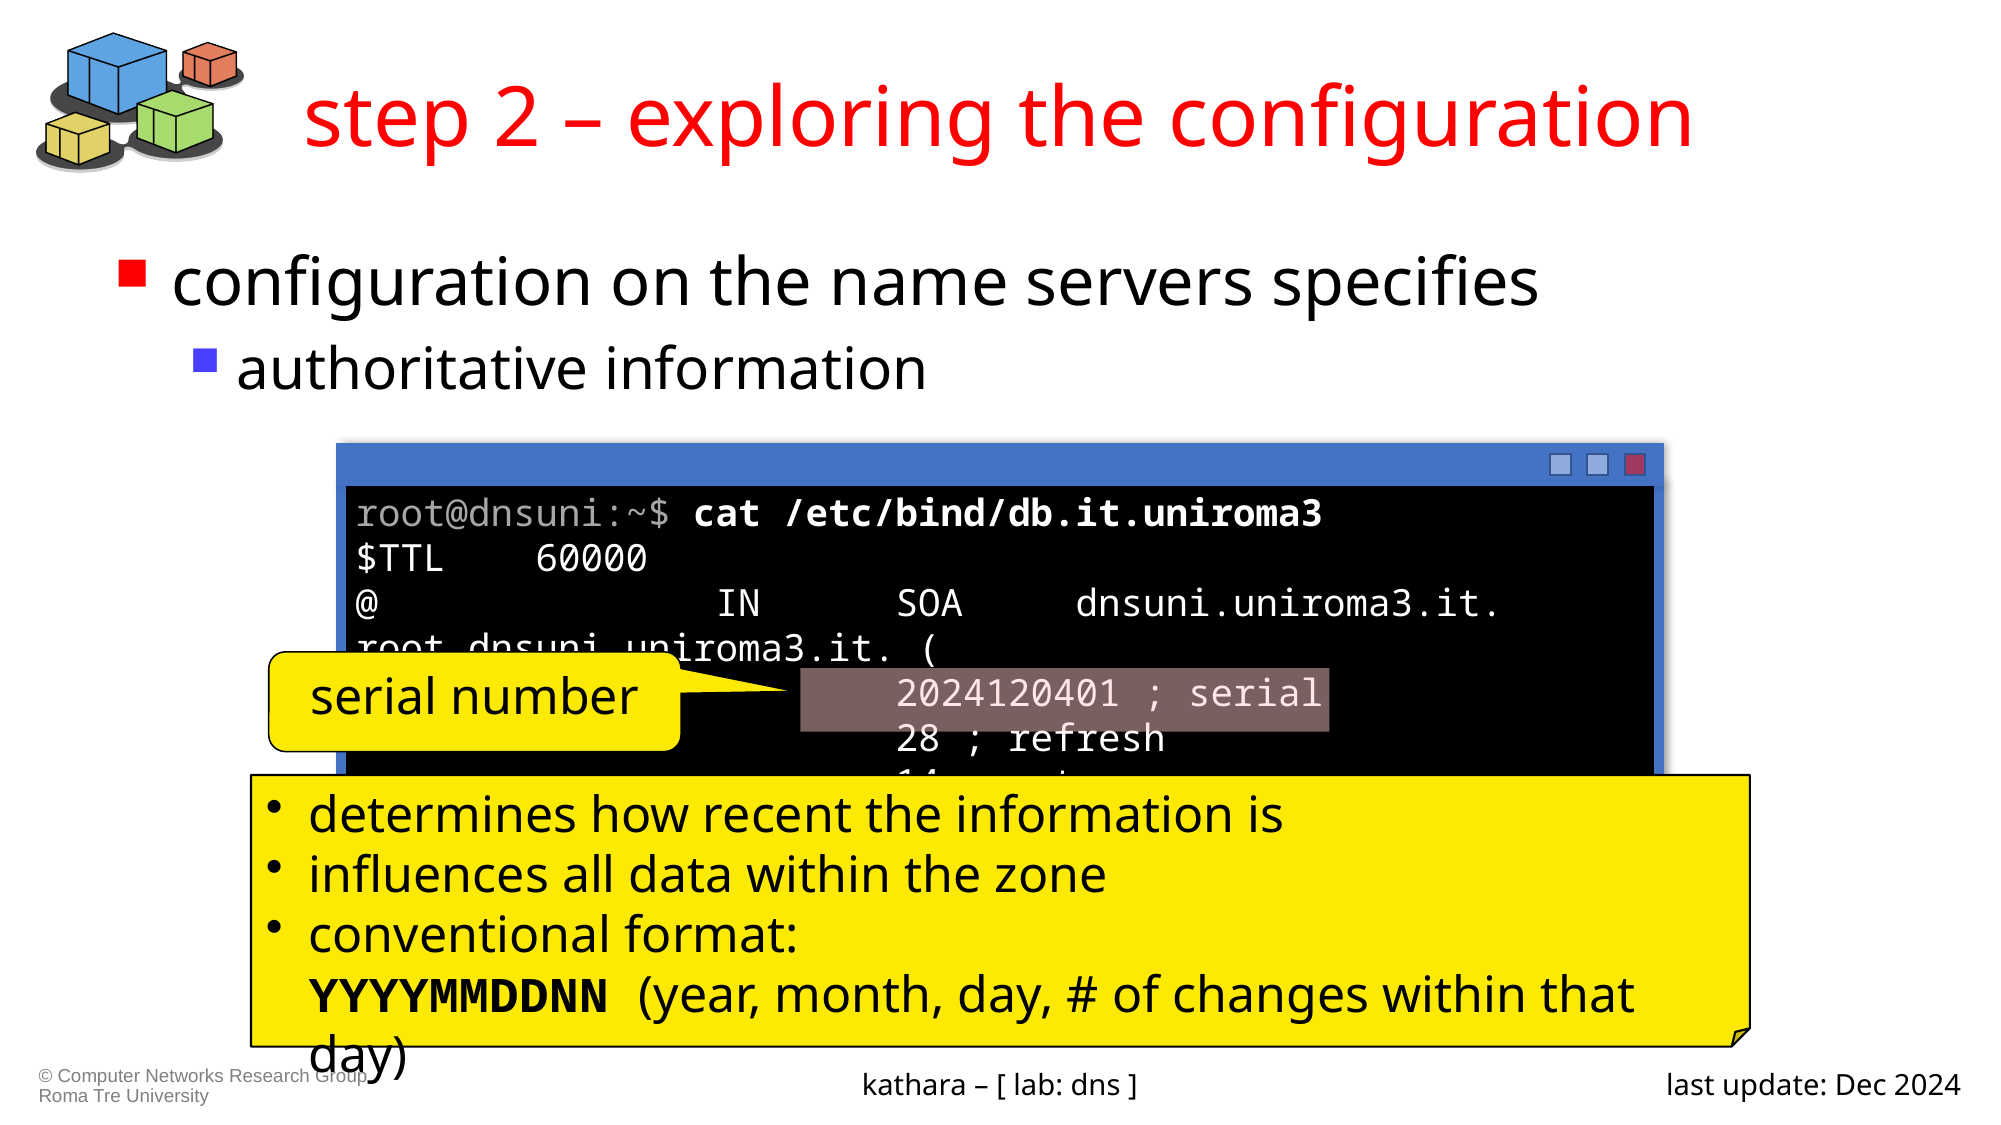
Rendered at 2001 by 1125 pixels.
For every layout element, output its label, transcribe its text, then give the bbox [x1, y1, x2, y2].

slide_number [1519, 1058, 1977, 1114]
list configuration on the name servers specifies authoritative information [99, 231, 1900, 1005]
title step 2 – exploring the configuration [99, 19, 1900, 207]
text_box determines how recent the information is influences all data within the zone conventional format: YYYYMMDDNN (year, month, day, # of changes within that day) [250, 774, 1750, 1047]
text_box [340, 447, 1660, 977]
text_box serial number [268, 651, 335, 752]
footer kathara – [ lab: dns ] [511, 1058, 1489, 1114]
picture [36, 32, 99, 173]
